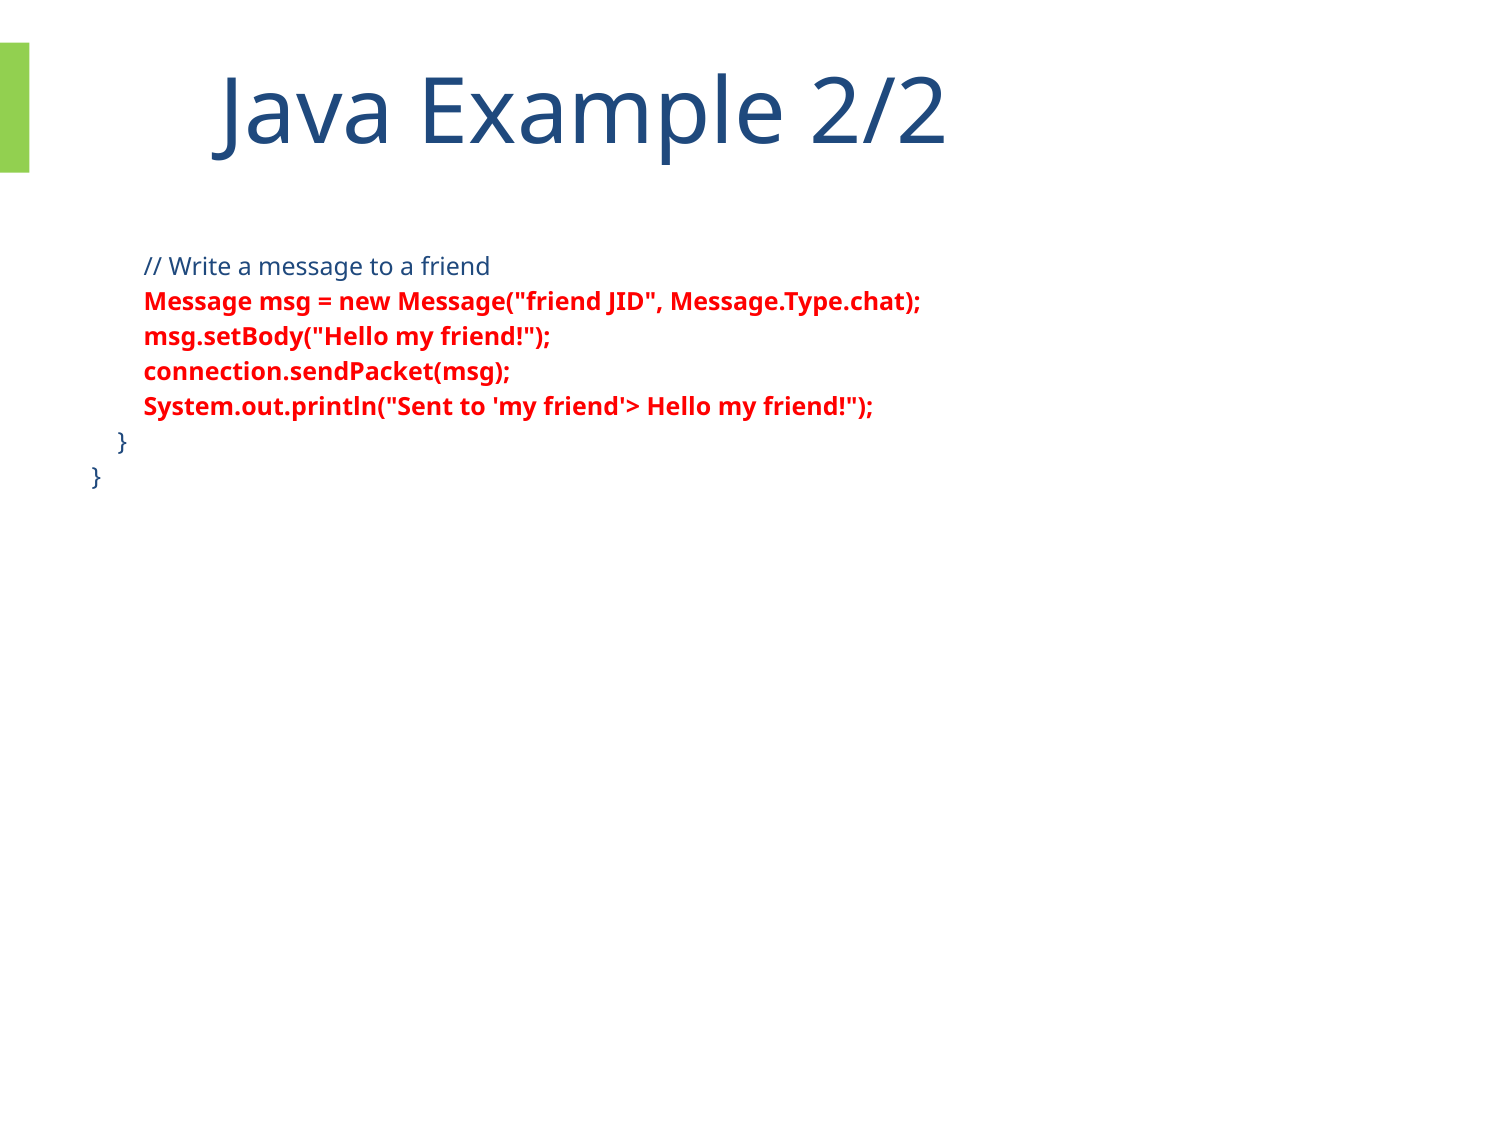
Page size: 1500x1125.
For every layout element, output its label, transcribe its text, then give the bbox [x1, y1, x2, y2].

list // Write a message to a friend Message msg = new Message("friend JID", Message.Type.chat); msg.setBody("Hello my friend!"); connection.sendPacket(msg); System.out.println("Sent to 'my friend'> Hello my friend!"); } } [76, 208, 1427, 951]
title Java Example 2/2 [53, 42, 1117, 171]
